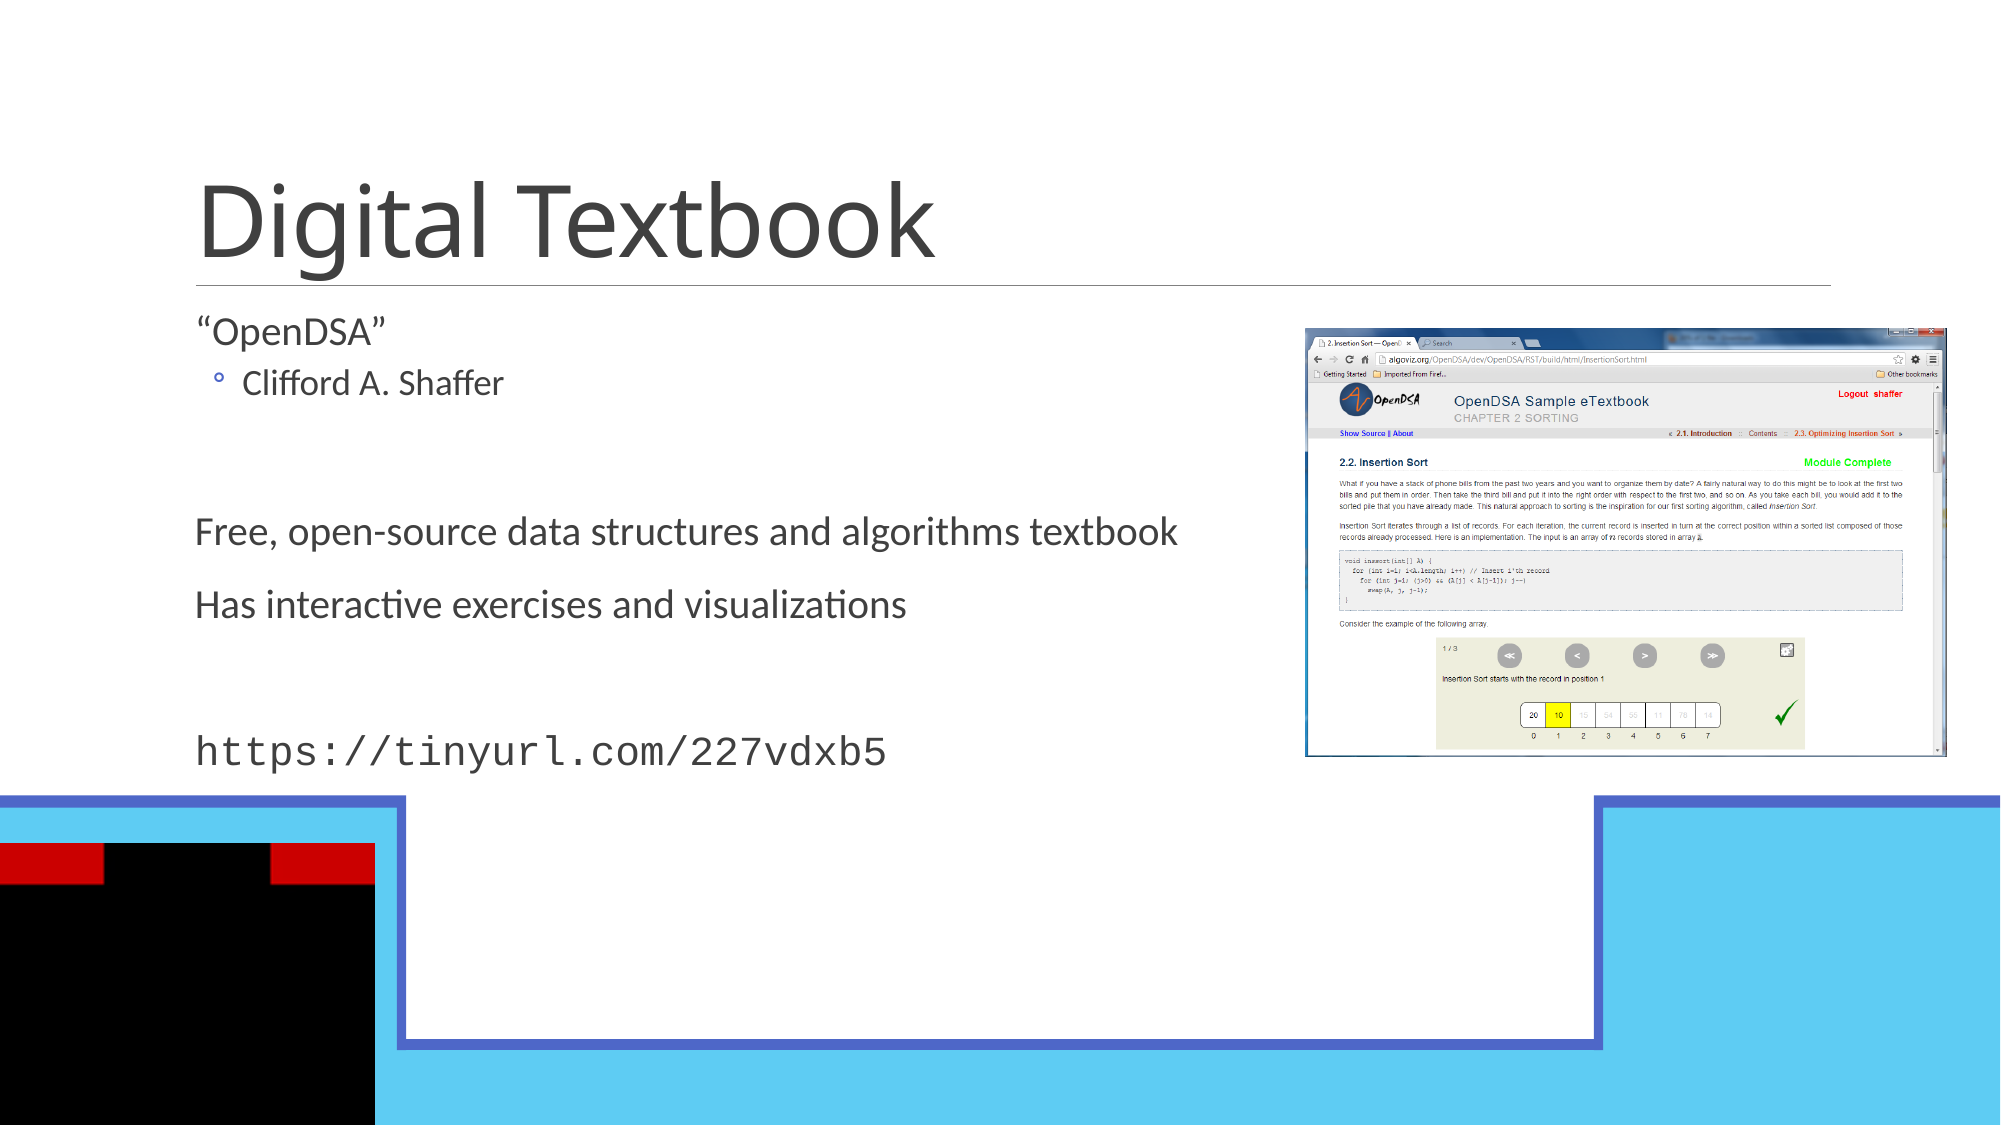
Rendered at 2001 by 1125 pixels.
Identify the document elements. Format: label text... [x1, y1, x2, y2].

title Digital Textbook [180, 47, 1830, 285]
list “OpenDSA” Clifford A. Shaffer Free, open-source data structures and algorithms textbook Has interactive exercises and visualizations https://tinyurl.com/227vdxb5 [180, 302, 1335, 786]
picture [0, 843, 375, 1125]
picture [1304, 327, 1947, 758]
